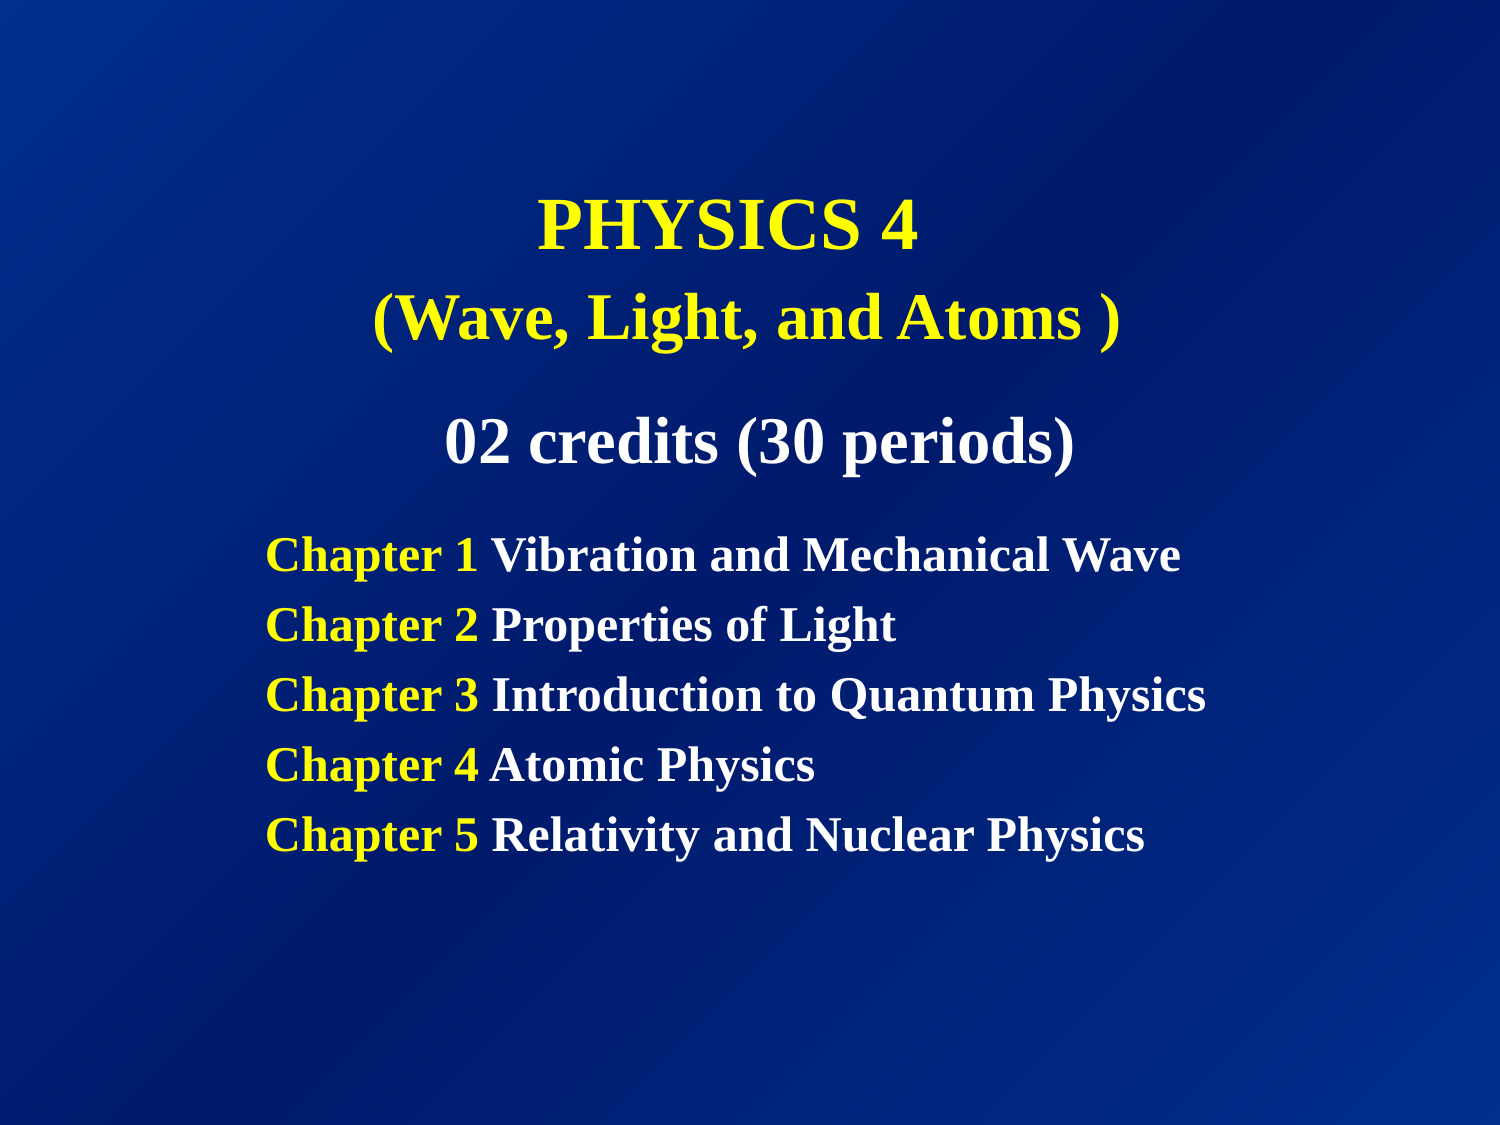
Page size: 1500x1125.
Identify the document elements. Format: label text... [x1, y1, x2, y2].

text_box PHYSICS 4 (Wave, Light, and Atoms ) [125, 182, 1350, 363]
text_box 02 credits (30 periods) [146, 389, 1375, 488]
text_box Chapter 1 Vibration and Mechanical Wave Chapter 2 Properties of Light Chapter 3 Introduction to Quantum Physics Chapter 4 Atomic Physics Chapter 5 Relativity and Nuclear Physics [249, 514, 1254, 613]
